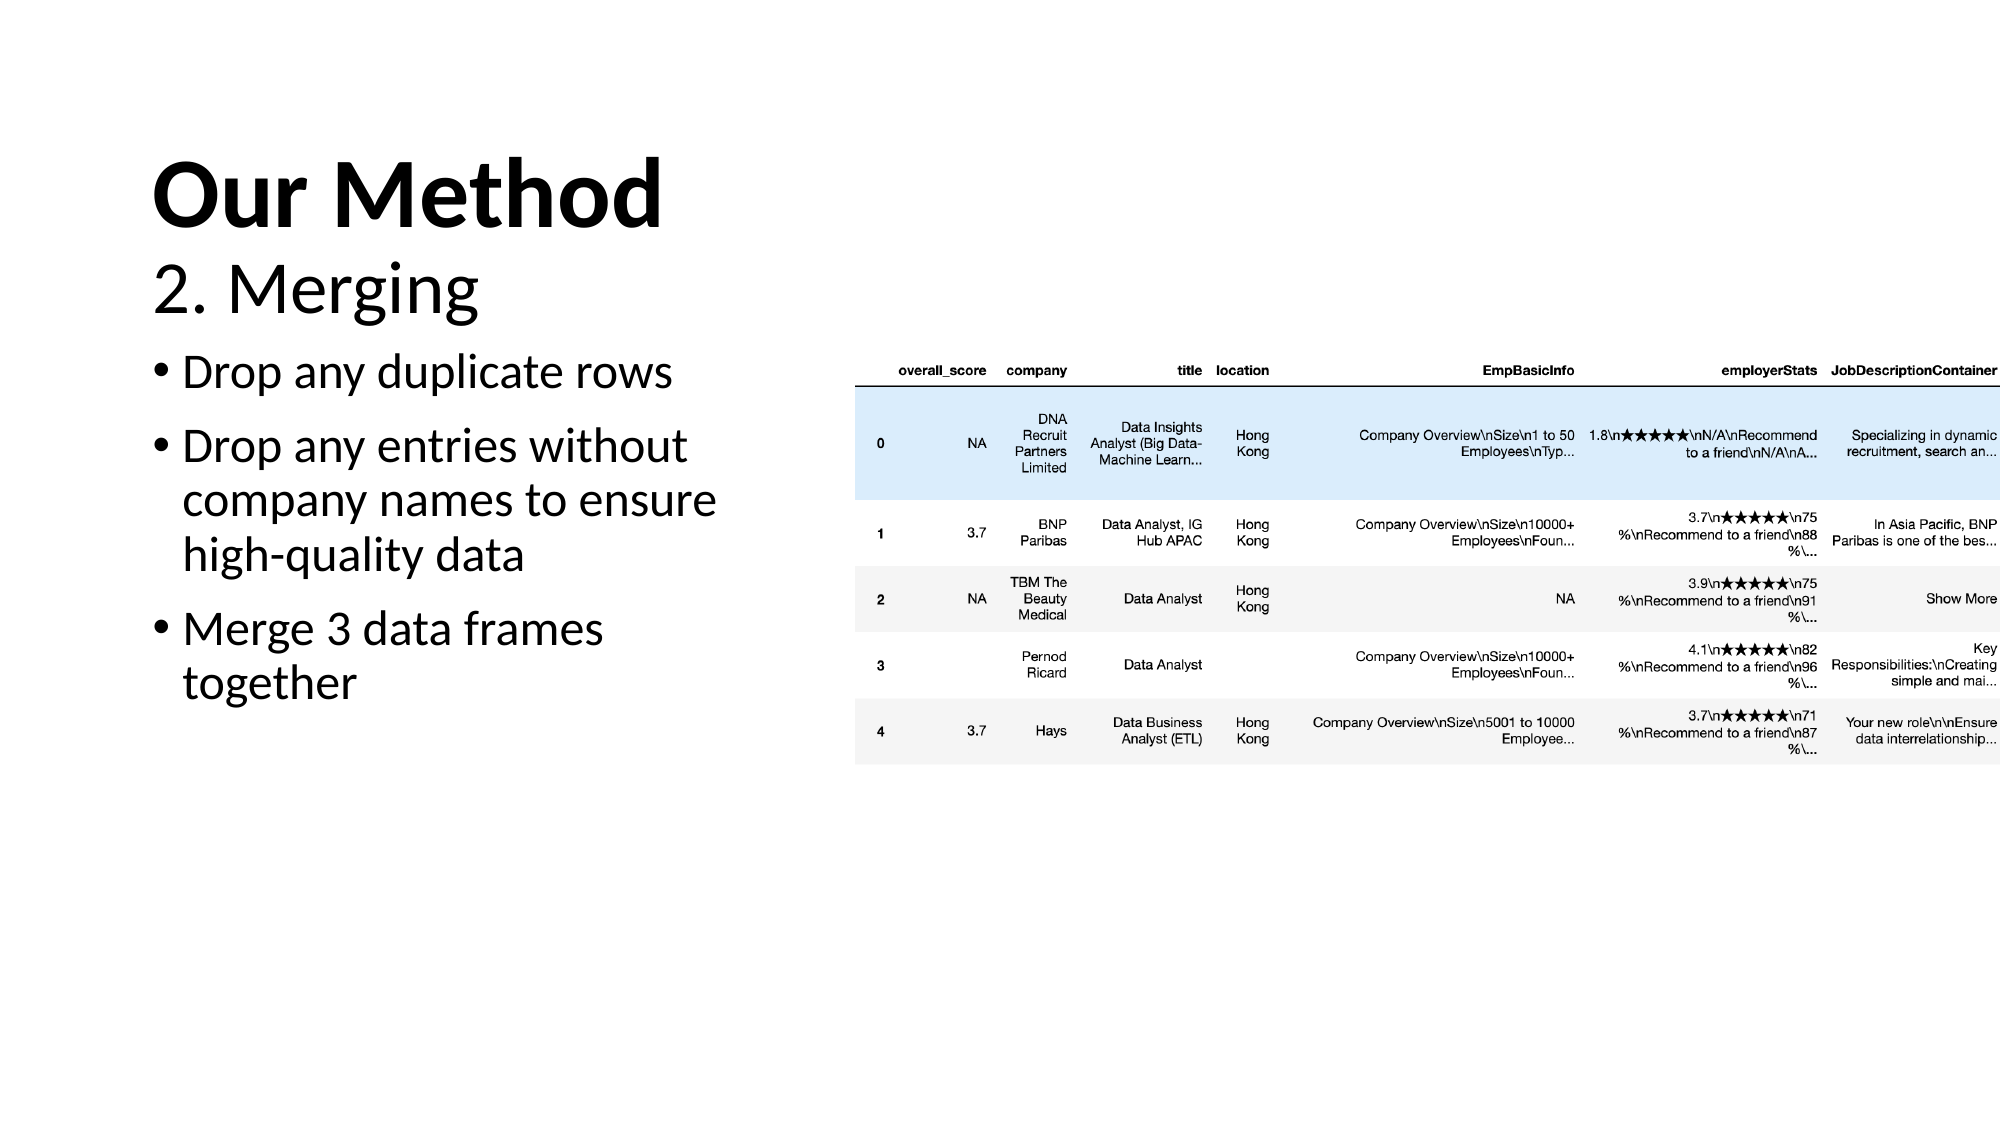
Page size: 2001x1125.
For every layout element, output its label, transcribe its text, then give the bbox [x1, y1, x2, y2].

picture [850, 354, 2000, 771]
list Drop any duplicate rows Drop any entries without company names to ensure high-quality data Merge 3 data frames together [137, 337, 783, 1050]
title Our Method 2. Merging [137, 75, 783, 337]
